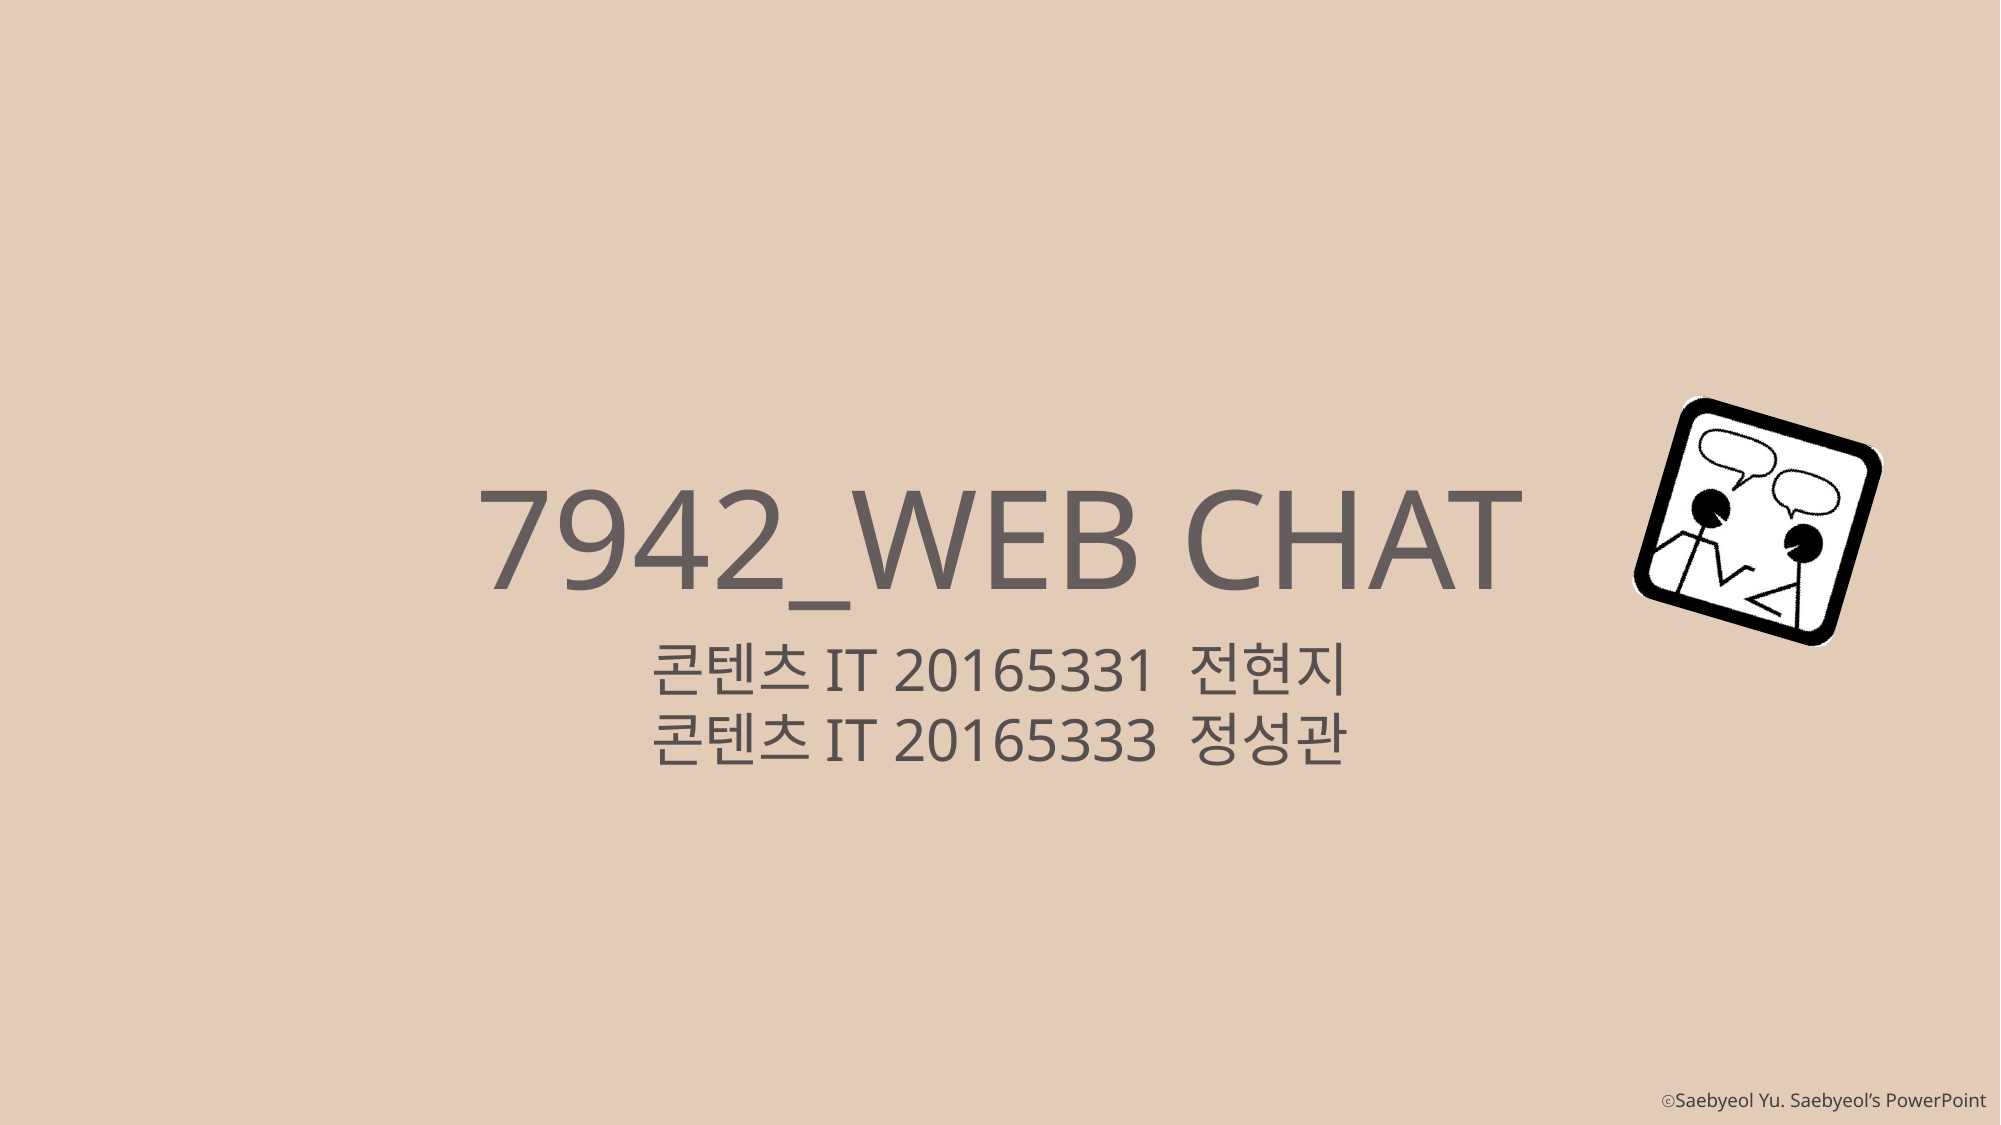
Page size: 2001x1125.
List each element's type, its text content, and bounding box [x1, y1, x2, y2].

picture [1632, 395, 1884, 648]
text_box 7942_WEB CHAT [460, 444, 1540, 625]
text_box 콘텐츠IT 20165331 전현지 콘텐츠IT 20165333 정성관 [636, 626, 1364, 781]
